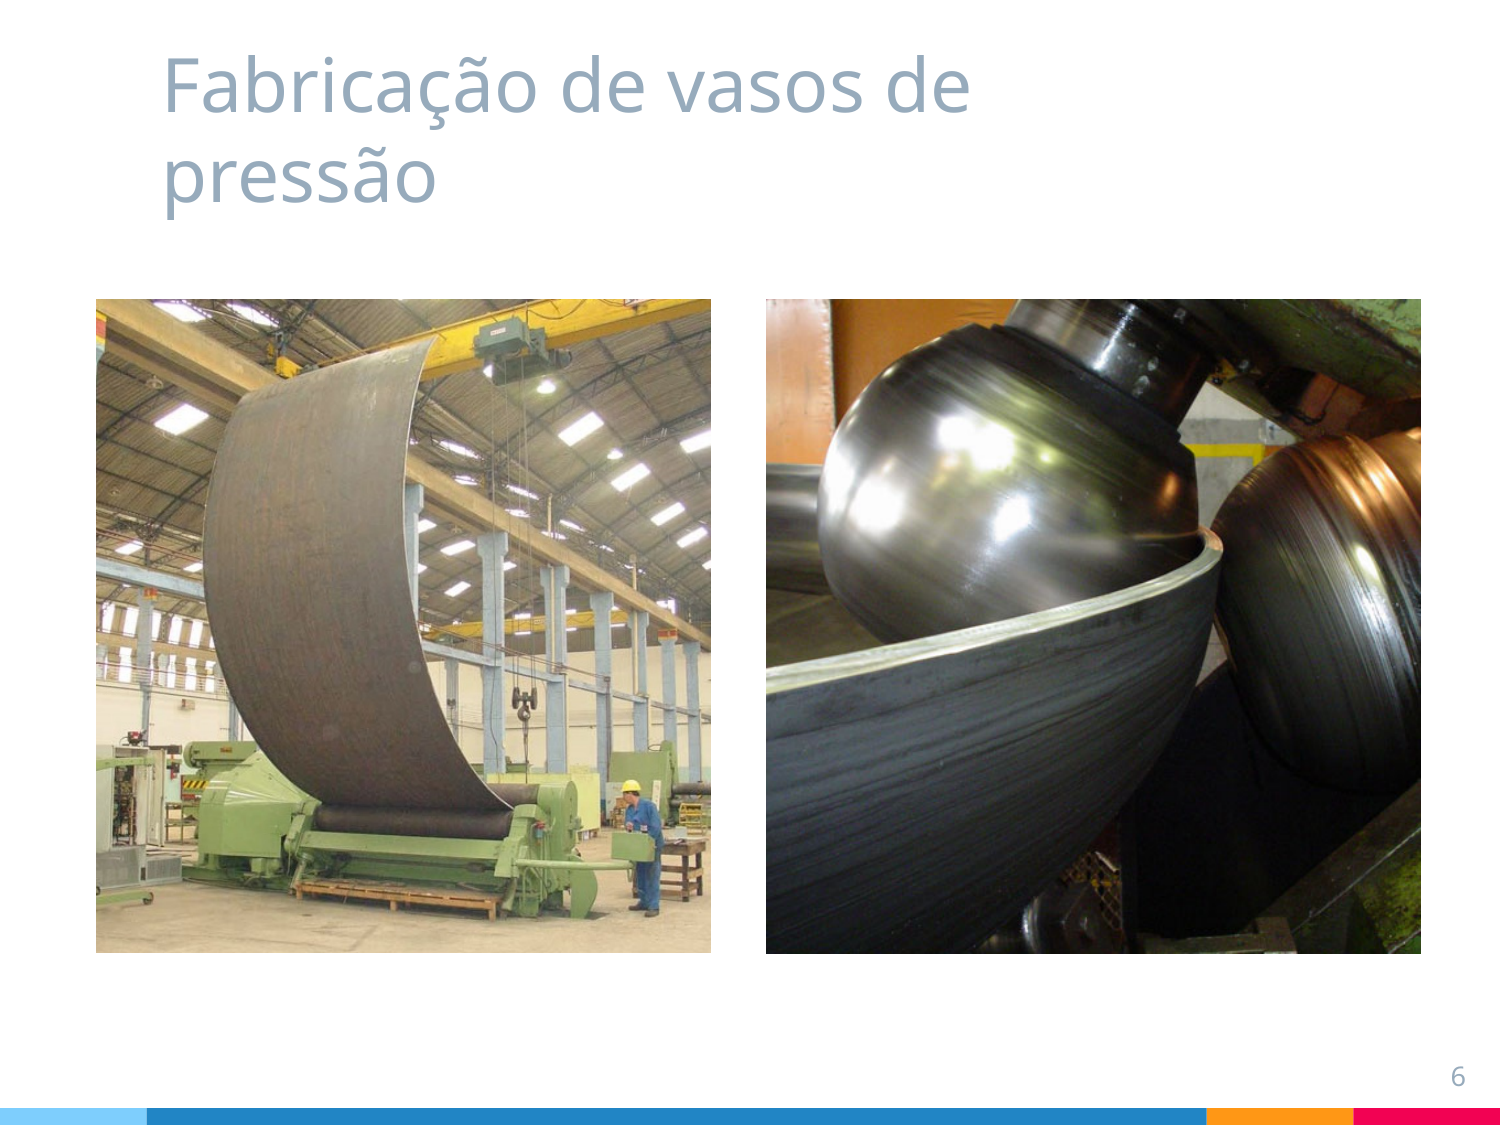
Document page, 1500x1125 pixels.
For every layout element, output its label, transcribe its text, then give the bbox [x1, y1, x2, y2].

picture [95, 299, 711, 953]
slide_number 6 [1391, 1043, 1482, 1113]
title Fabricação de vasos de pressão [146, 45, 1207, 233]
picture [766, 299, 1421, 954]
